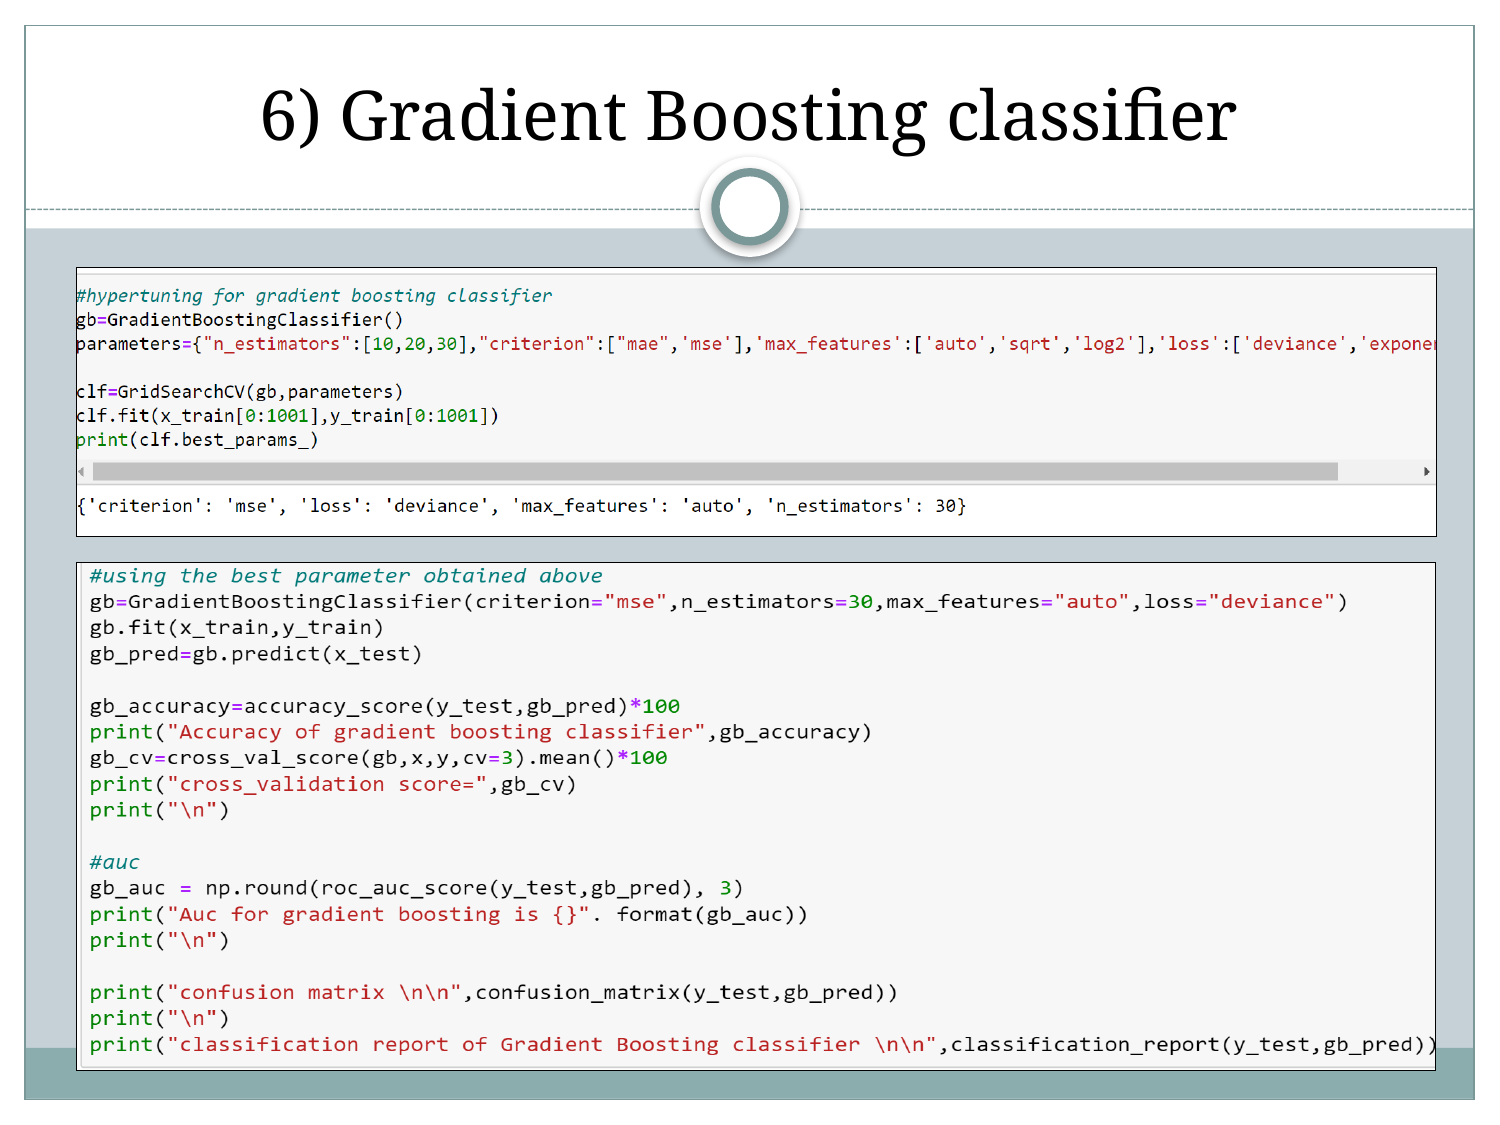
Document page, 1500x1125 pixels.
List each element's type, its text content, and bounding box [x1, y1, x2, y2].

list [76, 266, 1437, 537]
picture [76, 562, 1436, 1071]
title 6) Gradient Boosting classifier [49, 37, 1450, 162]
